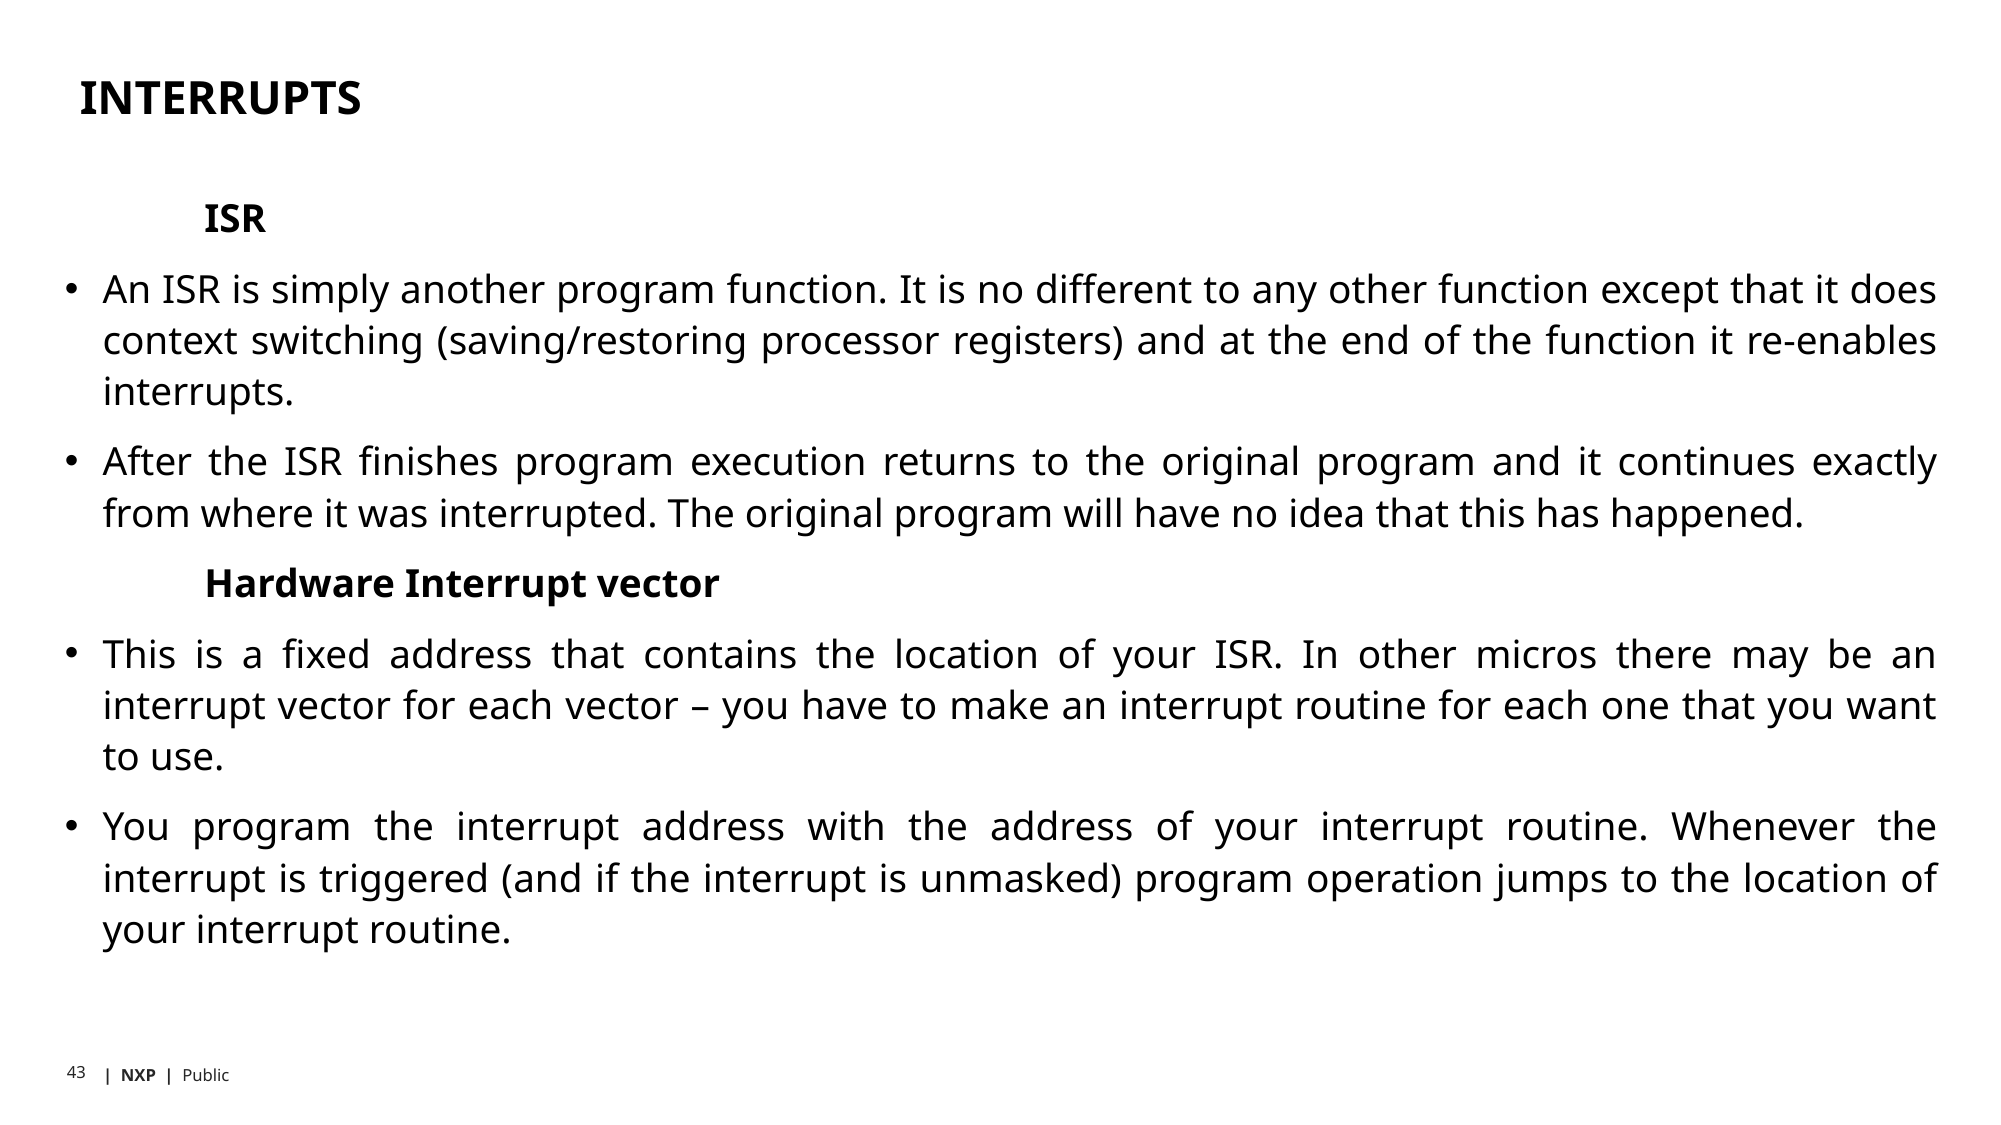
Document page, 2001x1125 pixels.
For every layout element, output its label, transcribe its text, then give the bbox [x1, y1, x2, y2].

title INTERRUPTS [64, 67, 1940, 176]
list ISR An ISR is simply another program function. It is no different to any other function except that it does context switching (saving/restoring processor registers) and at the end of the function it re-enables interrupts. After the ISR finishes program execution returns to the original program and it continues exactly from where it was interrupted. The original program will have no idea that this has happened. Hardware Interrupt vector This is a fixed address that contains the location of your ISR. In other micros there may be an interrupt vector for each vector – you have to make an interrupt routine for each one that you want to use. You program the interrupt address with the address of your interrupt routine. Whenever the interrupt is triggered (and if the interrupt is unmasked) program operation jumps to the location of your interrupt routine. [64, 189, 1940, 955]
